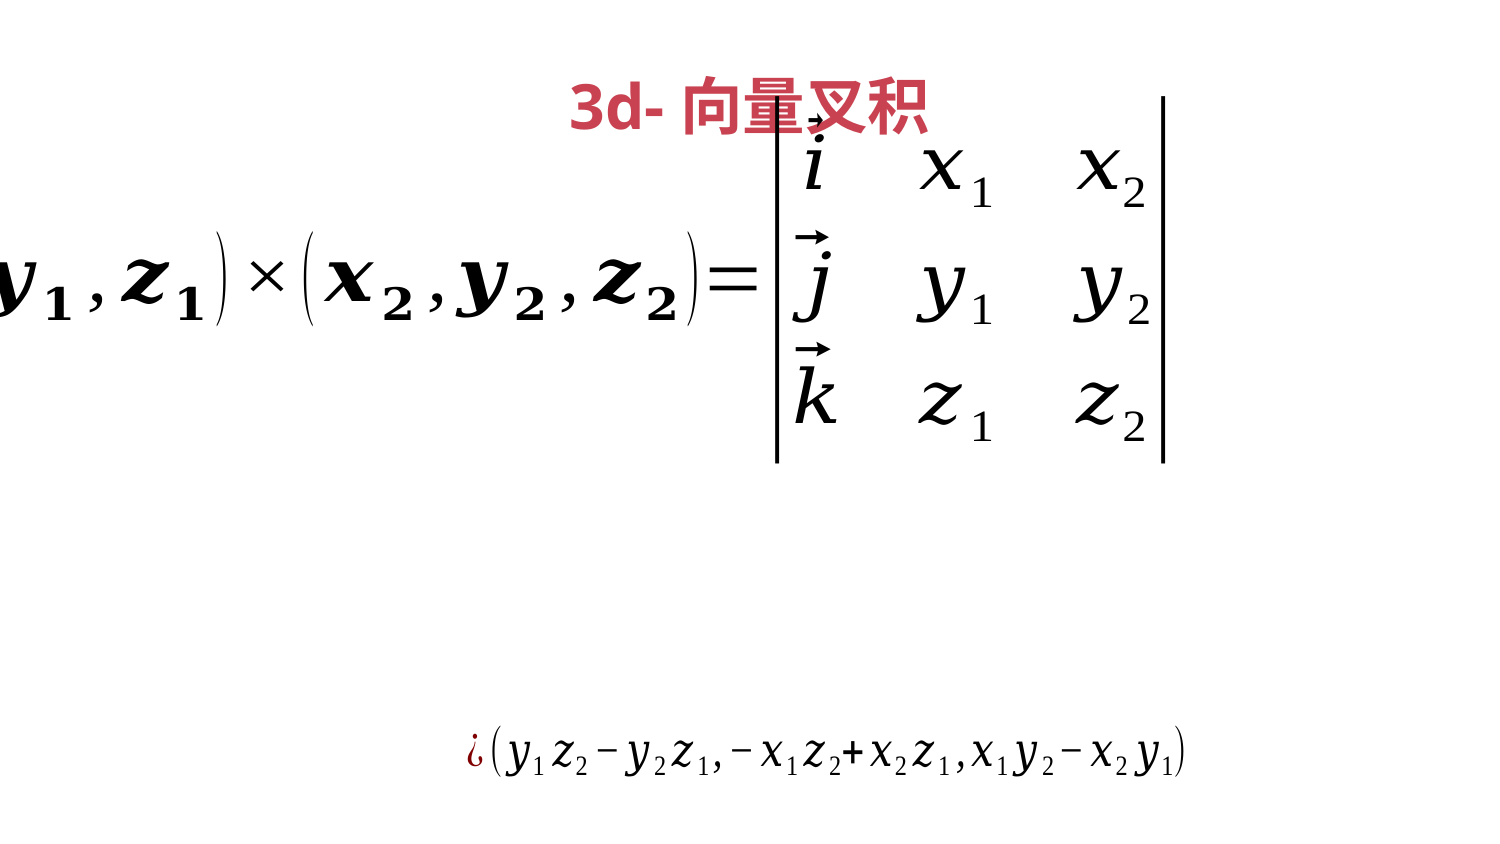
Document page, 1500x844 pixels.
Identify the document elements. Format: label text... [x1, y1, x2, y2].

title 3d-向量叉积 [74, 33, 1426, 175]
